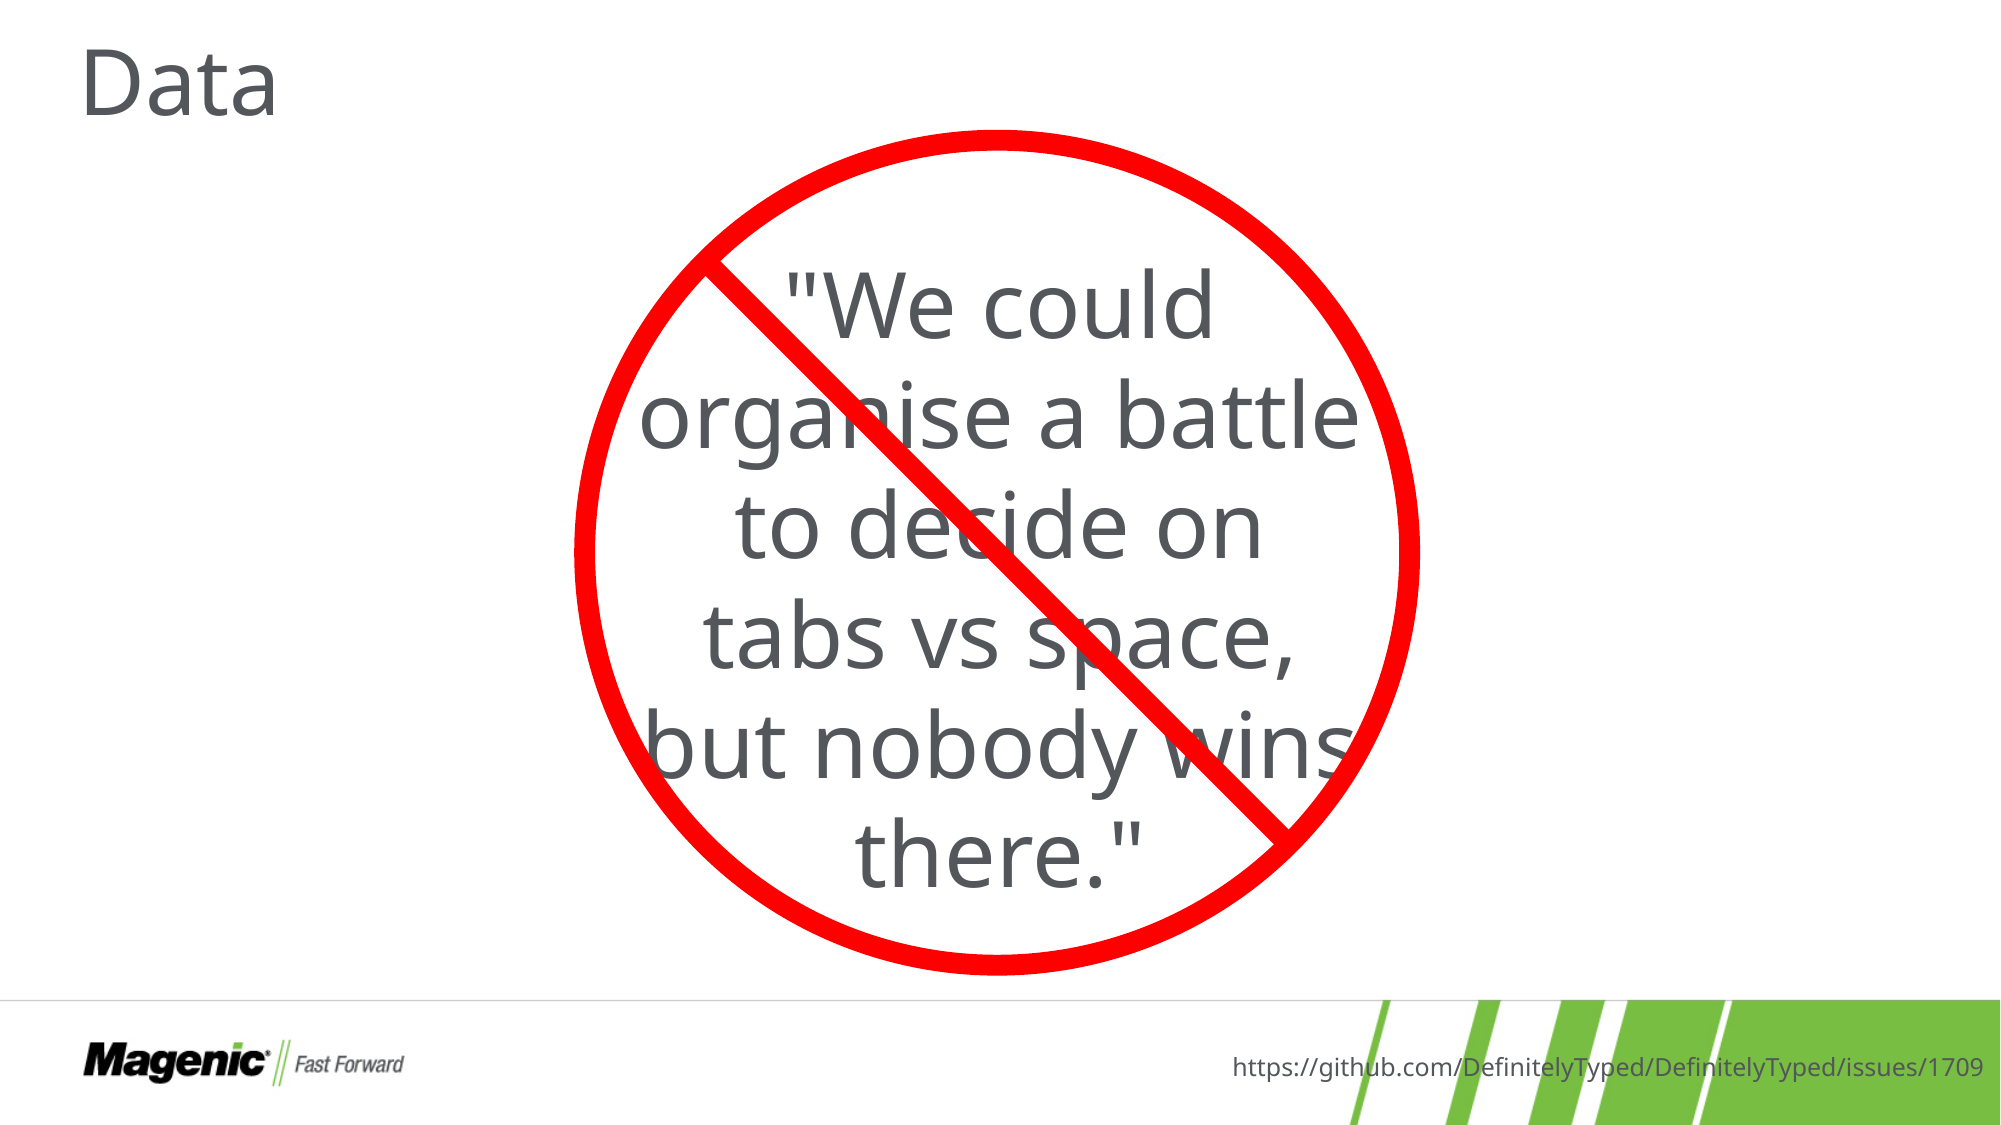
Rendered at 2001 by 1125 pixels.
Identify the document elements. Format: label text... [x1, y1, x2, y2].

title Data [63, 41, 1938, 131]
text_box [584, 140, 1410, 966]
picture [0, 0, 2001, 1125]
text_box https://github.com/DefinitelyTyped/DefinitelyTyped/issues/1709 [920, 1029, 2000, 1104]
